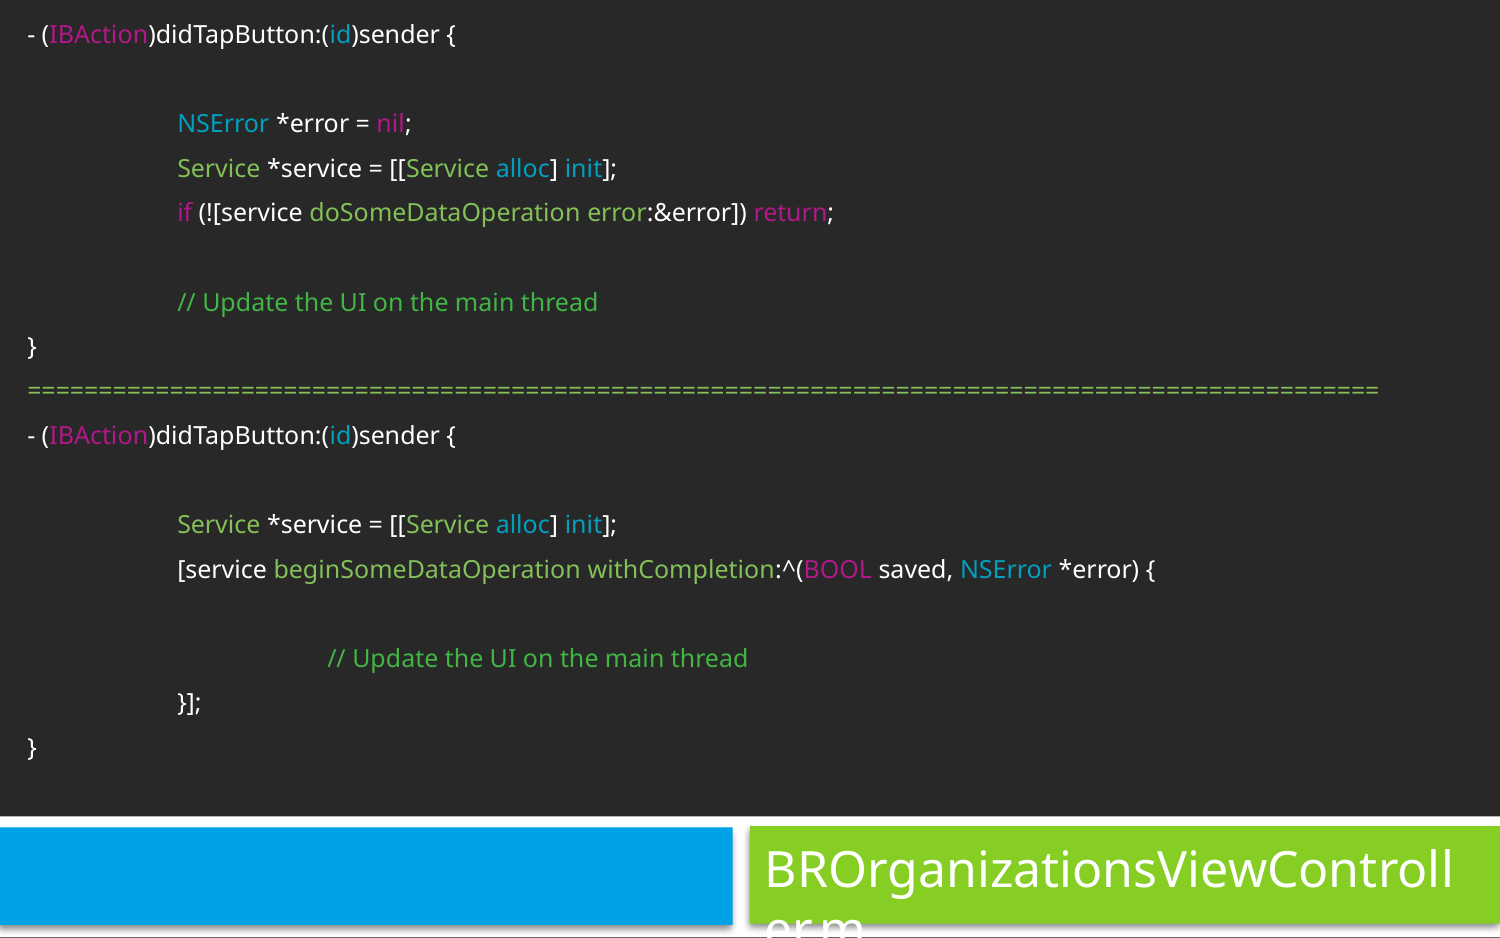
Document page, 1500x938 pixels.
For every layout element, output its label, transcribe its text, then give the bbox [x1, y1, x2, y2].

list - (IBAction)didTapButton:(id)sender { NSError *error = nil; Service *service = [[Service alloc] init]; if (![service doSomeDataOperation error:&error]) return; // Update the UI on the main thread } =============================================================================================== - (IBAction)didTapButton:(id)sender { Service *service = [[Service alloc] init]; [service beginSomeDataOperation withCompletion:^(BOOL saved, NSError *error) { // Update the UI on the main thread }]; } [12, 11, 1488, 804]
title BROrganizationsViewController.m [750, 829, 1488, 924]
